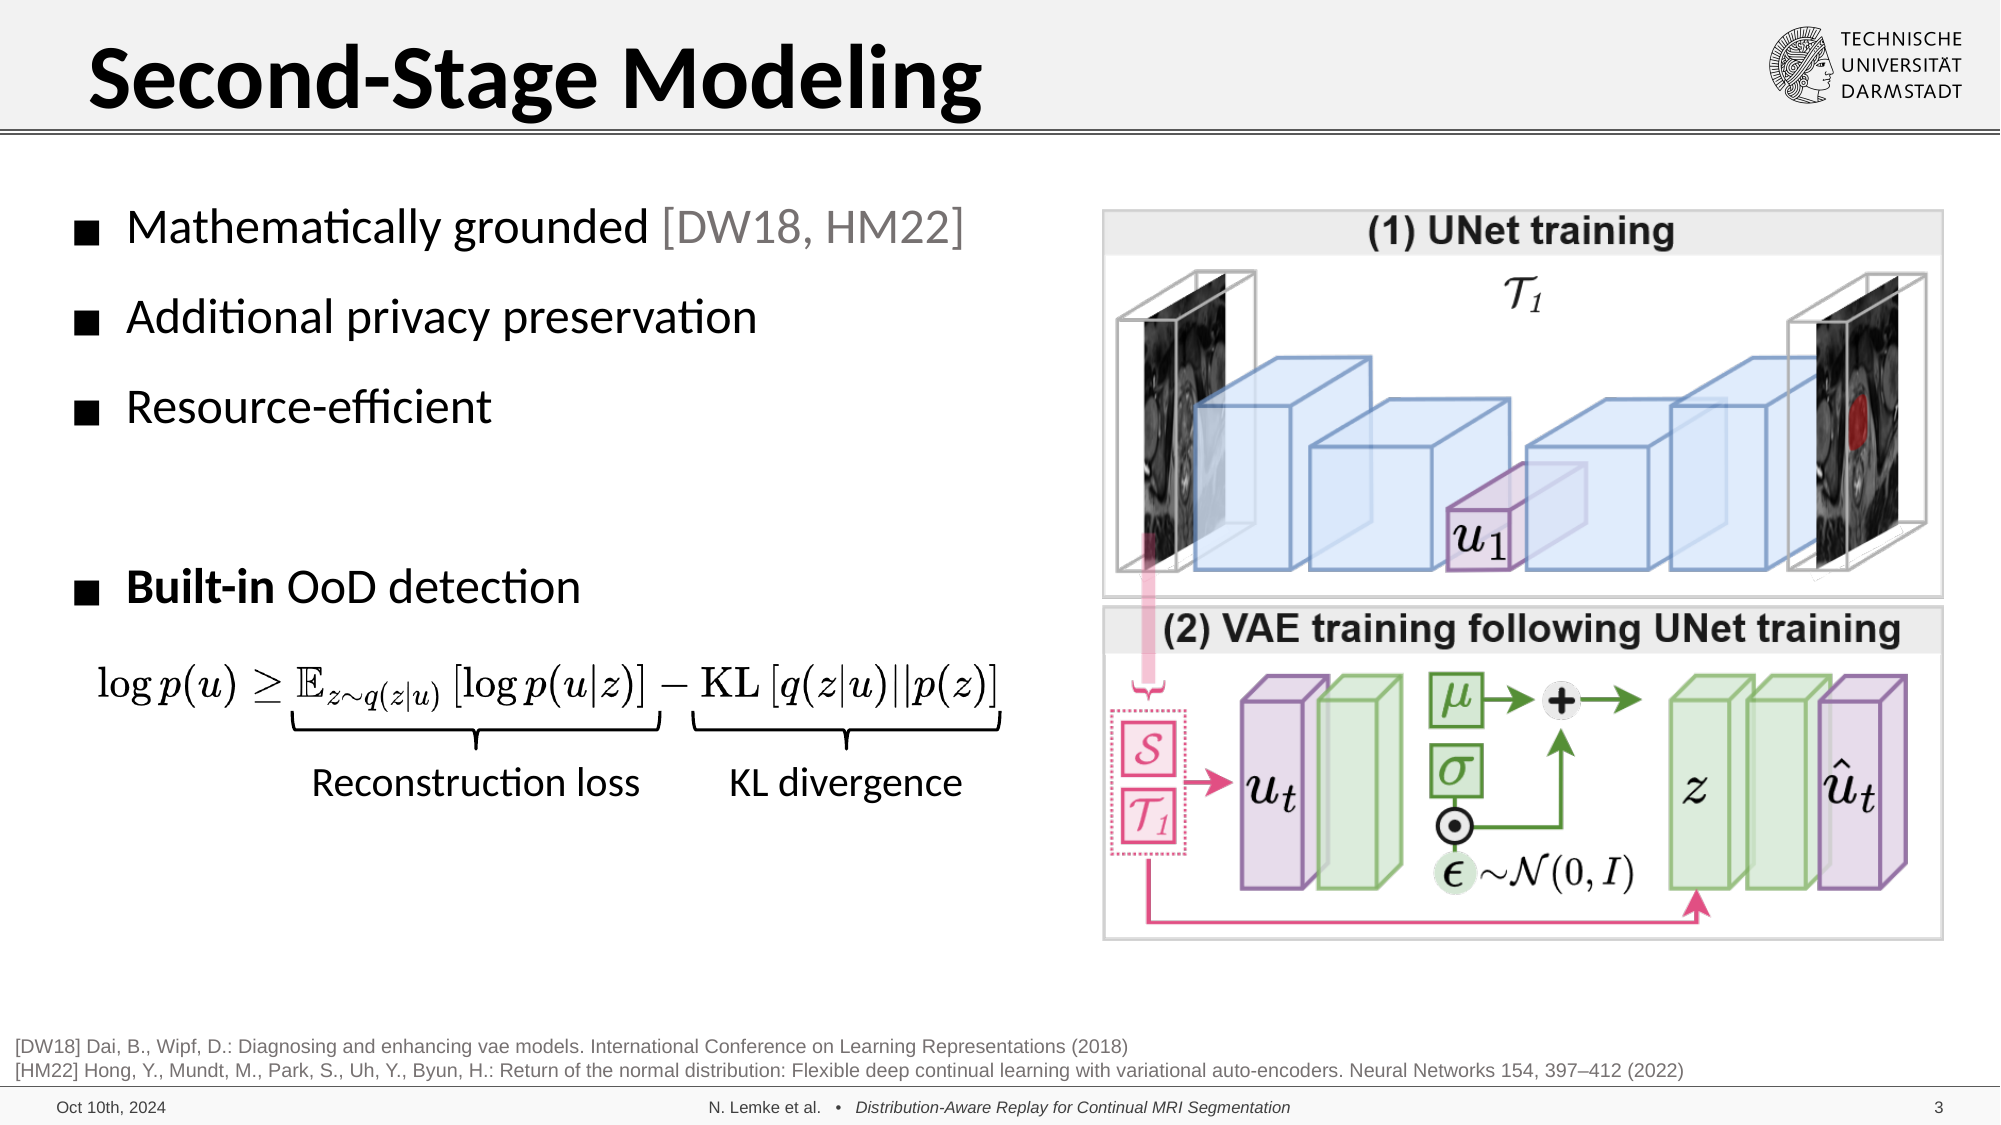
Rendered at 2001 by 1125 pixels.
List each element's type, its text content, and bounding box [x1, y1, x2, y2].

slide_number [56, 1089, 184, 1124]
list Second-Stage Modeling [36, 30, 1611, 186]
picture [1102, 209, 1944, 941]
picture [1767, 24, 1964, 106]
text_box [693, 718, 1000, 747]
picture [96, 663, 1001, 712]
text_box KL divergence [710, 747, 982, 813]
text_box [DW18] Dai, B., Wipf, D.: Diagnosing and enhancing vae models. International Conference on Learning Representations (2018) [HM22] Hong, Y., Mundt, M., Park, S., Uh, Y., Byun, H.: Return of the normal distribution: Flexible deep continual learning with variational auto-encoders. Neural Networks 154, 397–412 (2022) [0, 1025, 1997, 1089]
slide_number ‹#› [1863, 1089, 1944, 1124]
text_box Mathematically grounded [DW18, HM22] Additional privacy preservation Resource-efficient Built-in OoD detection [54, 156, 1360, 622]
footer N. Lemke et al. • Distribution-Aware Replay for Continual MRI Segmentation [184, 1089, 1816, 1124]
text_box [292, 720, 660, 747]
text_box Reconstruction loss [293, 747, 659, 813]
